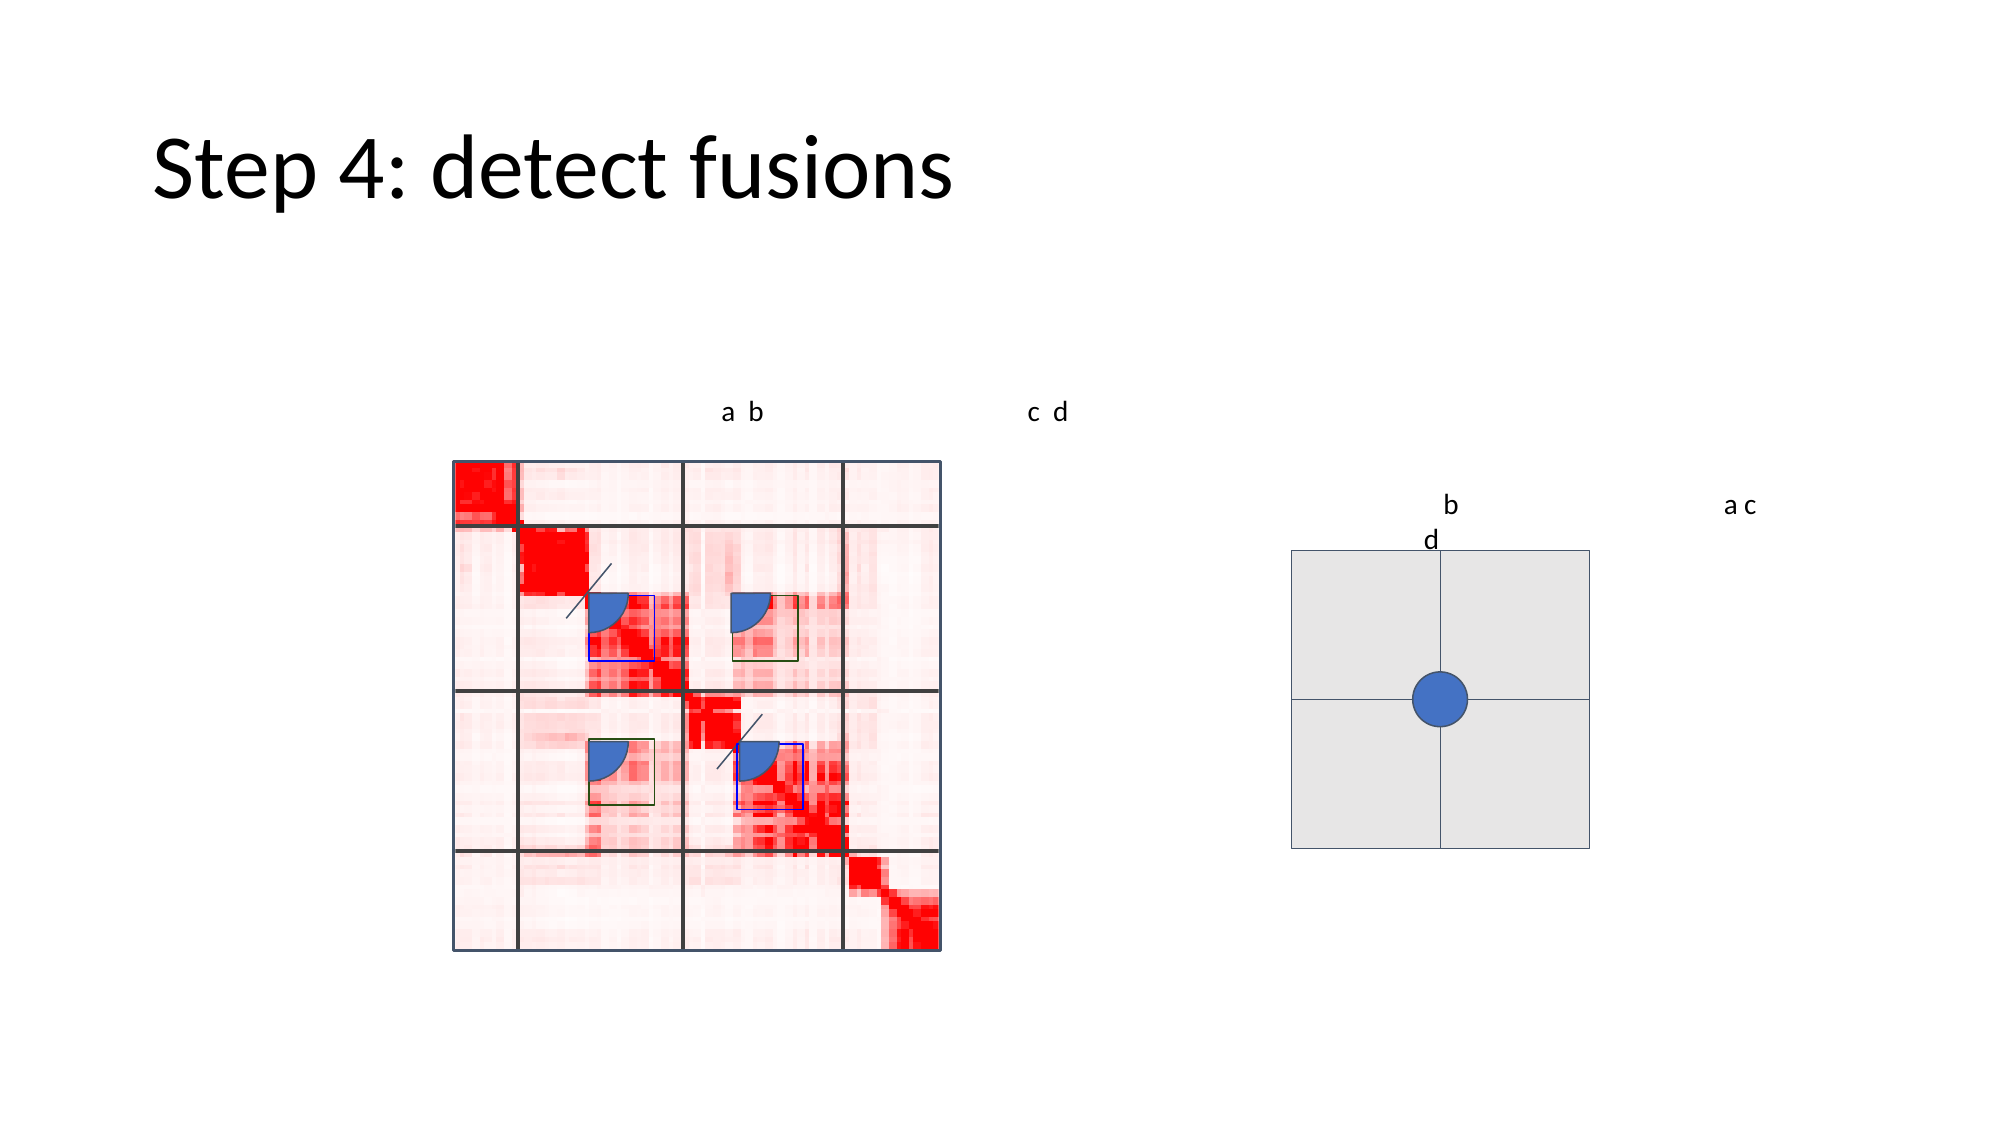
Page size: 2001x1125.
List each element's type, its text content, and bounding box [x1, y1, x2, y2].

title Step 4: detect fusions [137, 59, 1863, 278]
text_box [1440, 571, 1590, 700]
text_box [1412, 671, 1468, 727]
text_box [1441, 700, 1590, 849]
text_box [1291, 571, 1440, 699]
picture [455, 462, 939, 949]
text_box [565, 563, 612, 619]
text_box b a c d [1108, 470, 1840, 571]
text_box [1291, 699, 1441, 849]
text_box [716, 713, 763, 770]
text_box a b c d [386, 376, 1118, 442]
